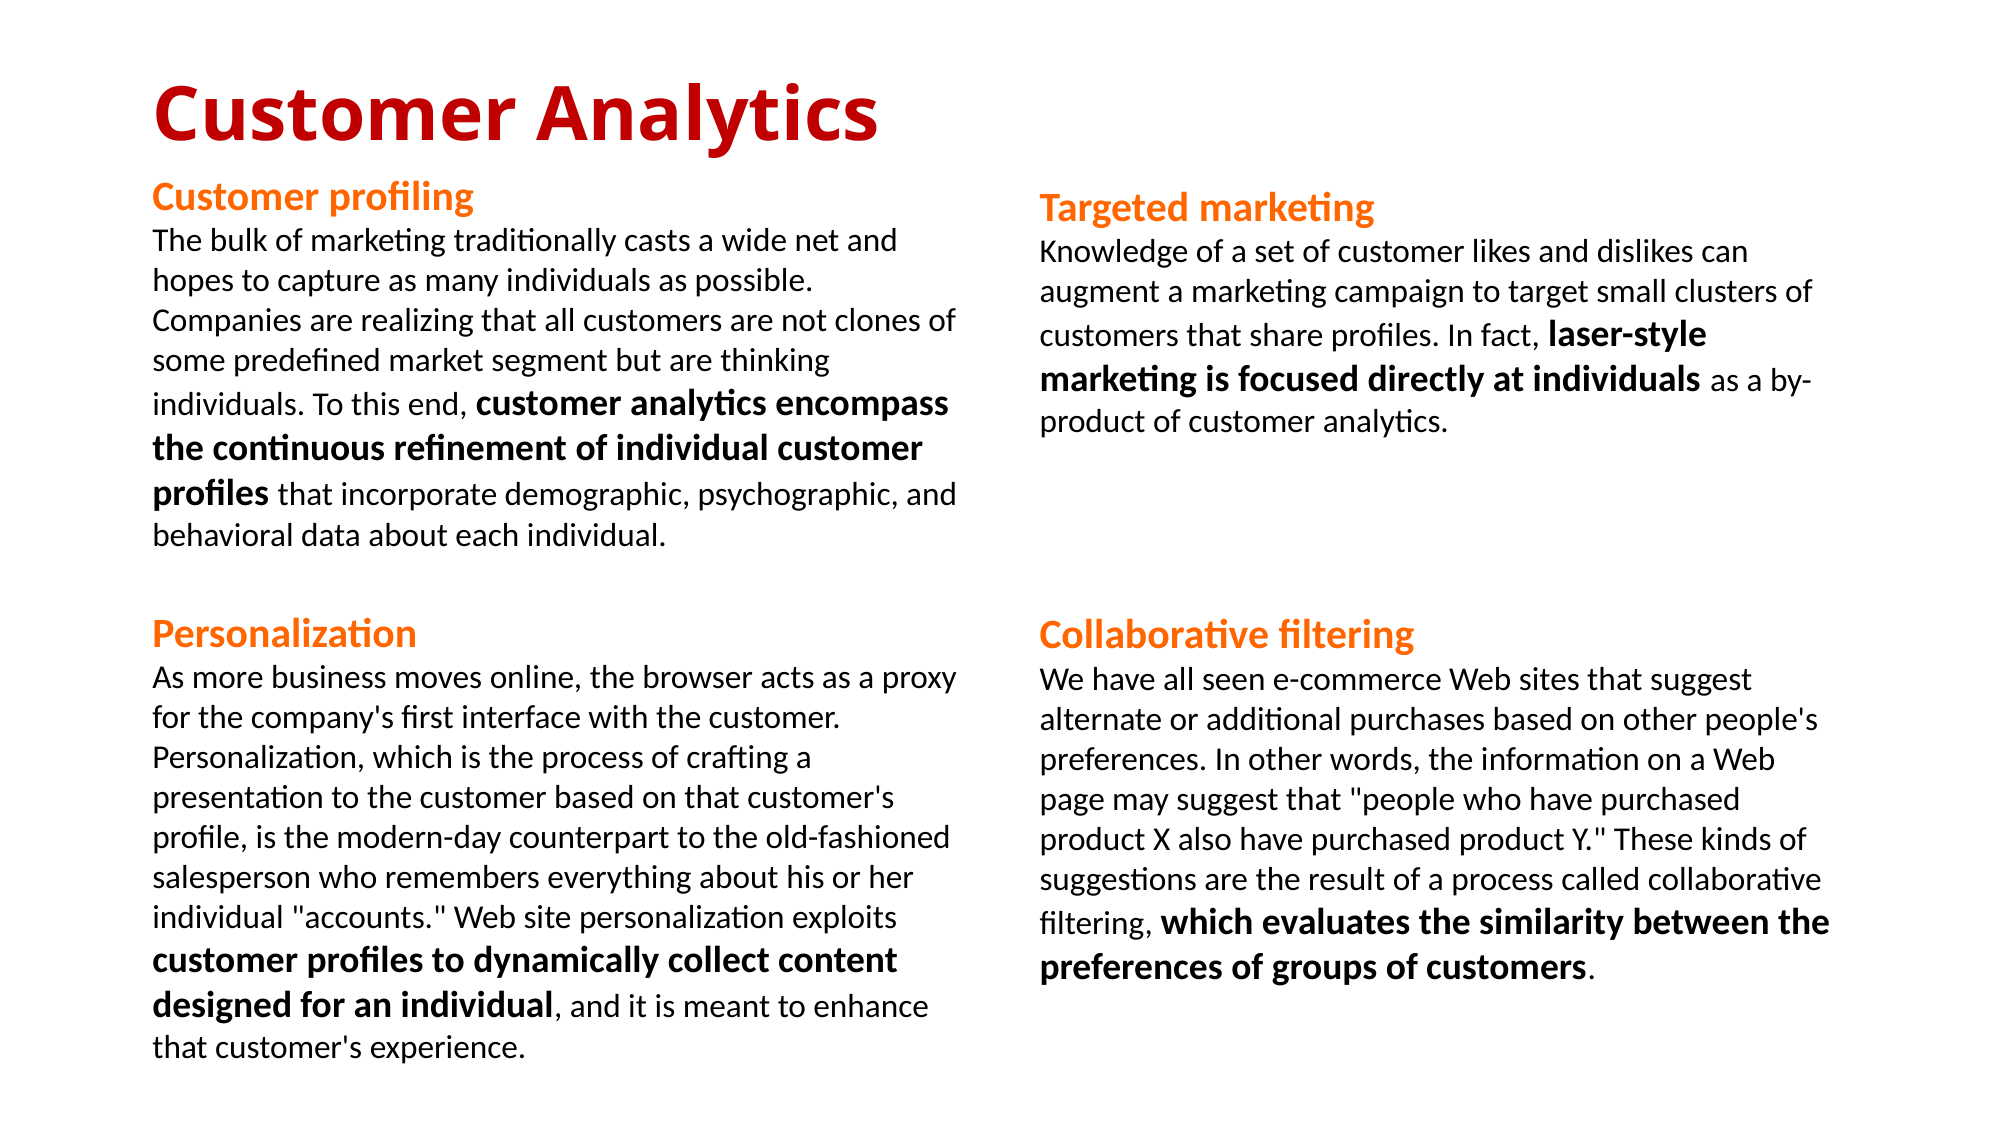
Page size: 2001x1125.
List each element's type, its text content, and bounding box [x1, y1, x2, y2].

text_box Customer profiling The bulk of marketing traditionally casts a wide net and hopes to capture as many individuals as possible. Companies are realizing that all customers are not clones of some predefined market segment but are thinking individuals. To this end, customer analytics encompass the continuous refinement of individual customer profiles that incorporate demographic, psychographic, and behavioral data about each individual. [137, 160, 977, 561]
title Customer Analytics [137, 59, 1863, 172]
text_box Personalization As more business moves online, the browser acts as a proxy for the company's first interface with the customer. Personalization, which is the process of crafting a presentation to the customer based on that customer's profile, is the modern-day counterpart to the old-fashioned salesperson who remembers everything about his or her individual "accounts." Web site personalization exploits customer profiles to dynamically collect content designed for an individual, and it is meant to enhance that customer's experience. [137, 597, 977, 1073]
text_box Collaborative filtering We have all seen e-commerce Web sites that suggest alternate or additional purchases based on other people's preferences. In other words, the information on a Web page may suggest that "people who have purchased product X also have purchased product Y." These kinds of suggestions are the result of a process called collaborative filtering, which evaluates the similarity between the preferences of groups of customers. [1024, 599, 1864, 995]
text_box Targeted marketing Knowledge of a set of customer likes and dislikes can augment a marketing campaign to target small clusters of customers that share profiles. In fact, laser-style marketing is focused directly at individuals as a by-product of customer analytics. [1024, 172, 1864, 447]
